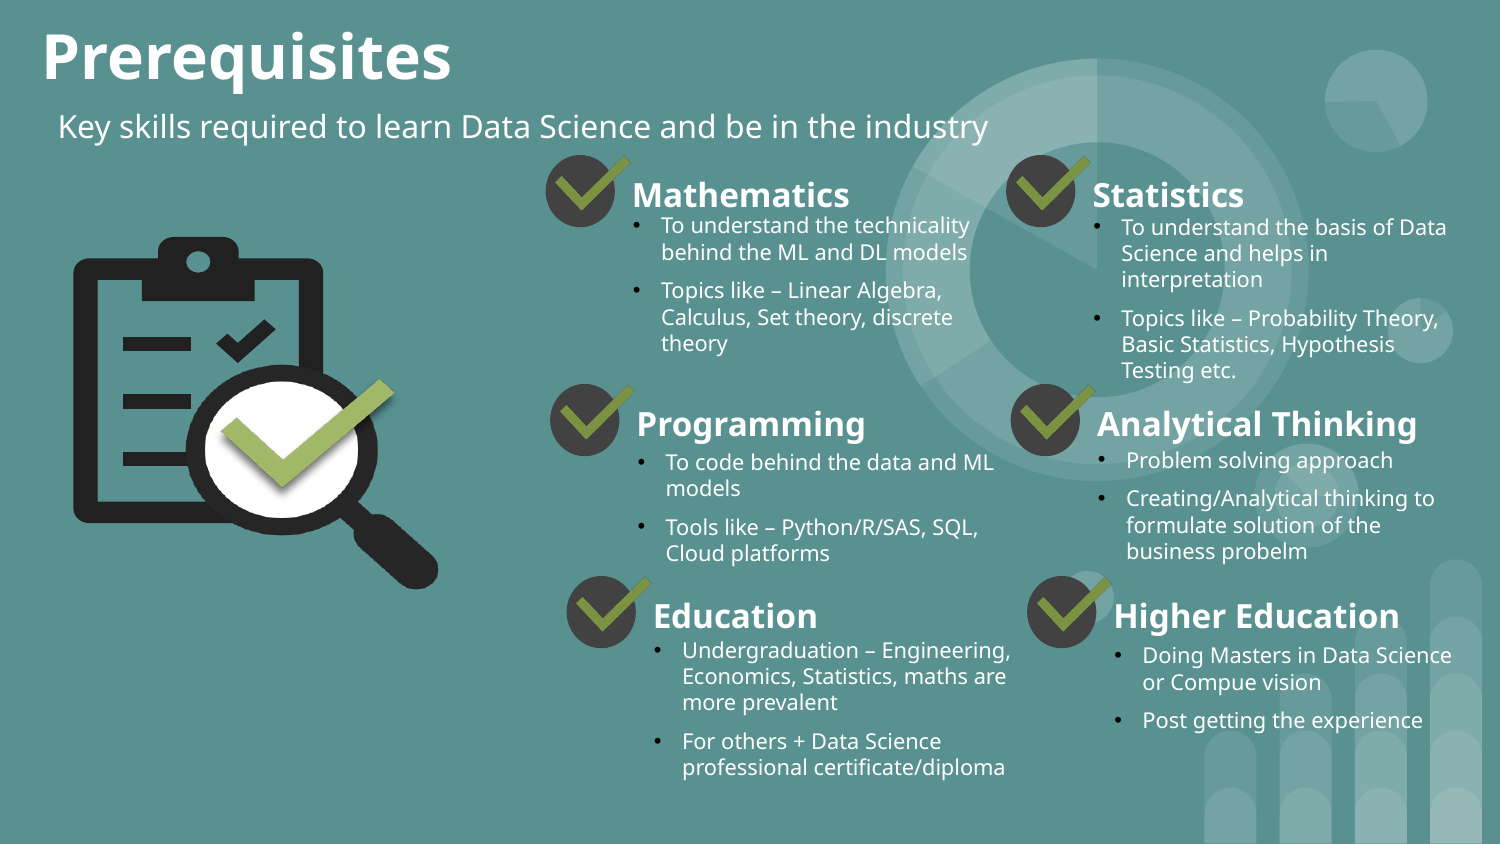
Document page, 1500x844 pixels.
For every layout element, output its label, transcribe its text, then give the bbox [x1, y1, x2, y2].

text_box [545, 141, 1458, 373]
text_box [566, 563, 1479, 790]
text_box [549, 371, 1463, 576]
subtitle Key skills required to learn Data Science and be in the industry [42, 91, 1500, 160]
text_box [73, 236, 466, 614]
title Prerequisites [26, 1, 1479, 107]
